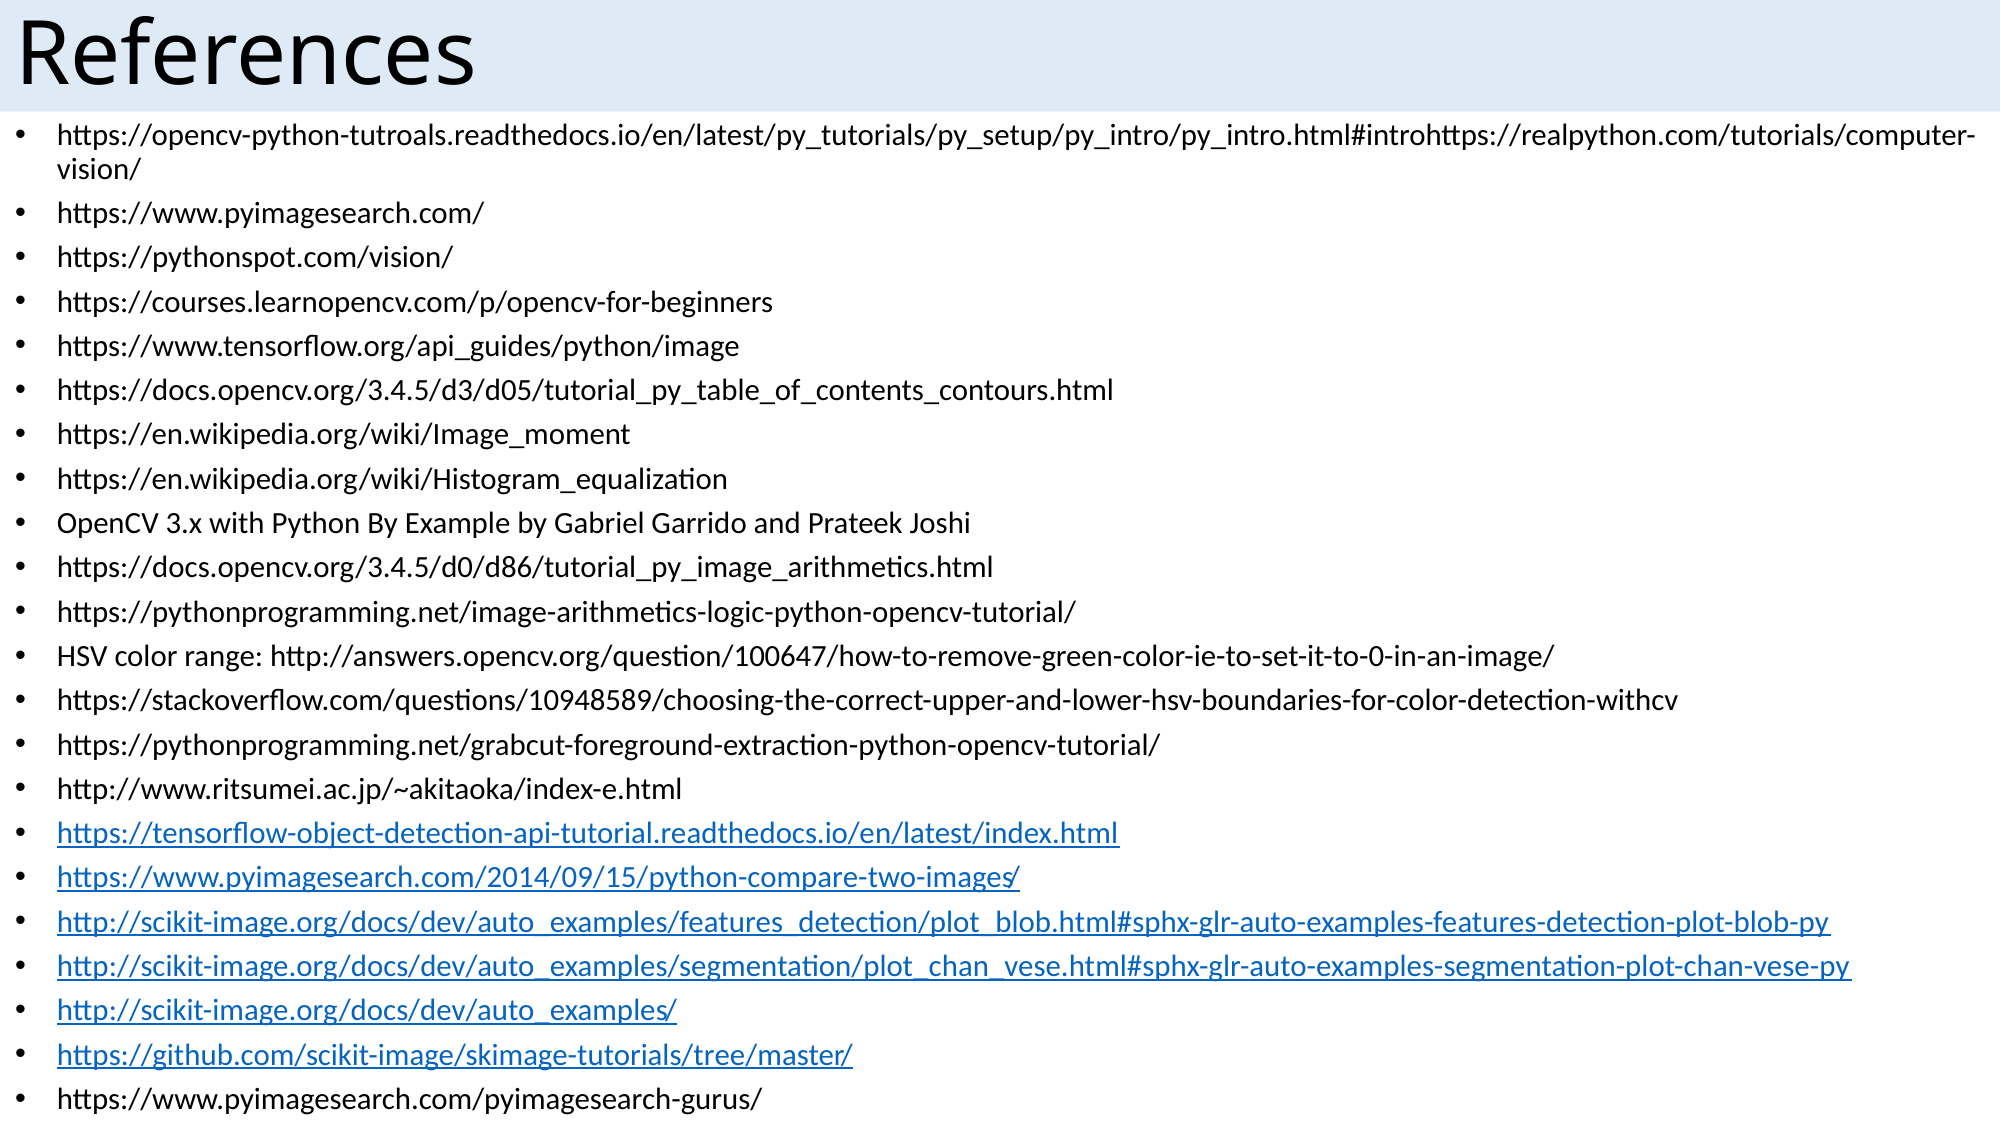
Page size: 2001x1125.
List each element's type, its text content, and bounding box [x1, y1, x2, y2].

title References [0, 0, 2000, 111]
list https://opencv-python-tutroals.readthedocs.io/en/latest/py_tutorials/py_setup/py_intro/py_intro.html#introhttps://realpython.com/tutorials/computer-vision/ https://www.pyimagesearch.com/ https://pythonspot.com/vision/ https://courses.learnopencv.com/p/opencv-for-beginners https://www.tensorflow.org/api_guides/python/image https://docs.opencv.org/3.4.5/d3/d05/tutorial_py_table_of_contents_contours.html https://en.wikipedia.org/wiki/Image_moment https://en.wikipedia.org/wiki/Histogram_equalization OpenCV 3.x with Python By Example by Gabriel Garrido and Prateek Joshi https://docs.opencv.org/3.4.5/d0/d86/tutorial_py_image_arithmetics.html https://pythonprogramming.net/image-arithmetics-logic-python-opencv-tutorial/ HSV color range: http://answers.opencv.org/question/100647/how-to-remove-green-color-ie-to-set-it-to-0-in-an-image/ https://stackoverflow.com/questions/10948589/choosing-the-correct-upper-and-lower-hsv-boundaries-for-color-detection-withcv https://pythonprogramming.net/grabcut-foreground-extraction-python-opencv-tutorial/ http://www.ritsumei.ac.jp/~akitaoka/index-e.html https://tensorflow-object-detection-api-tutorial.readthedocs.io/en/latest/index.html https://www.pyimagesearch.com/2014/09/15/python-compare-two-images/ http://scikit-image.org/docs/dev/auto_examples/features_detection/plot_blob.html#sphx-glr-auto-examples-features-detection-plot-blob-py http://scikit-image.org/docs/dev/auto_examples/segmentation/plot_chan_vese.html#sphx-glr-auto-examples-segmentation-plot-chan-vese-py http://scikit-image.org/docs/dev/auto_examples/ https://github.com/scikit-image/skimage-tutorials/tree/master/ https://www.pyimagesearch.com/pyimagesearch-gurus/ [0, 111, 2000, 1125]
